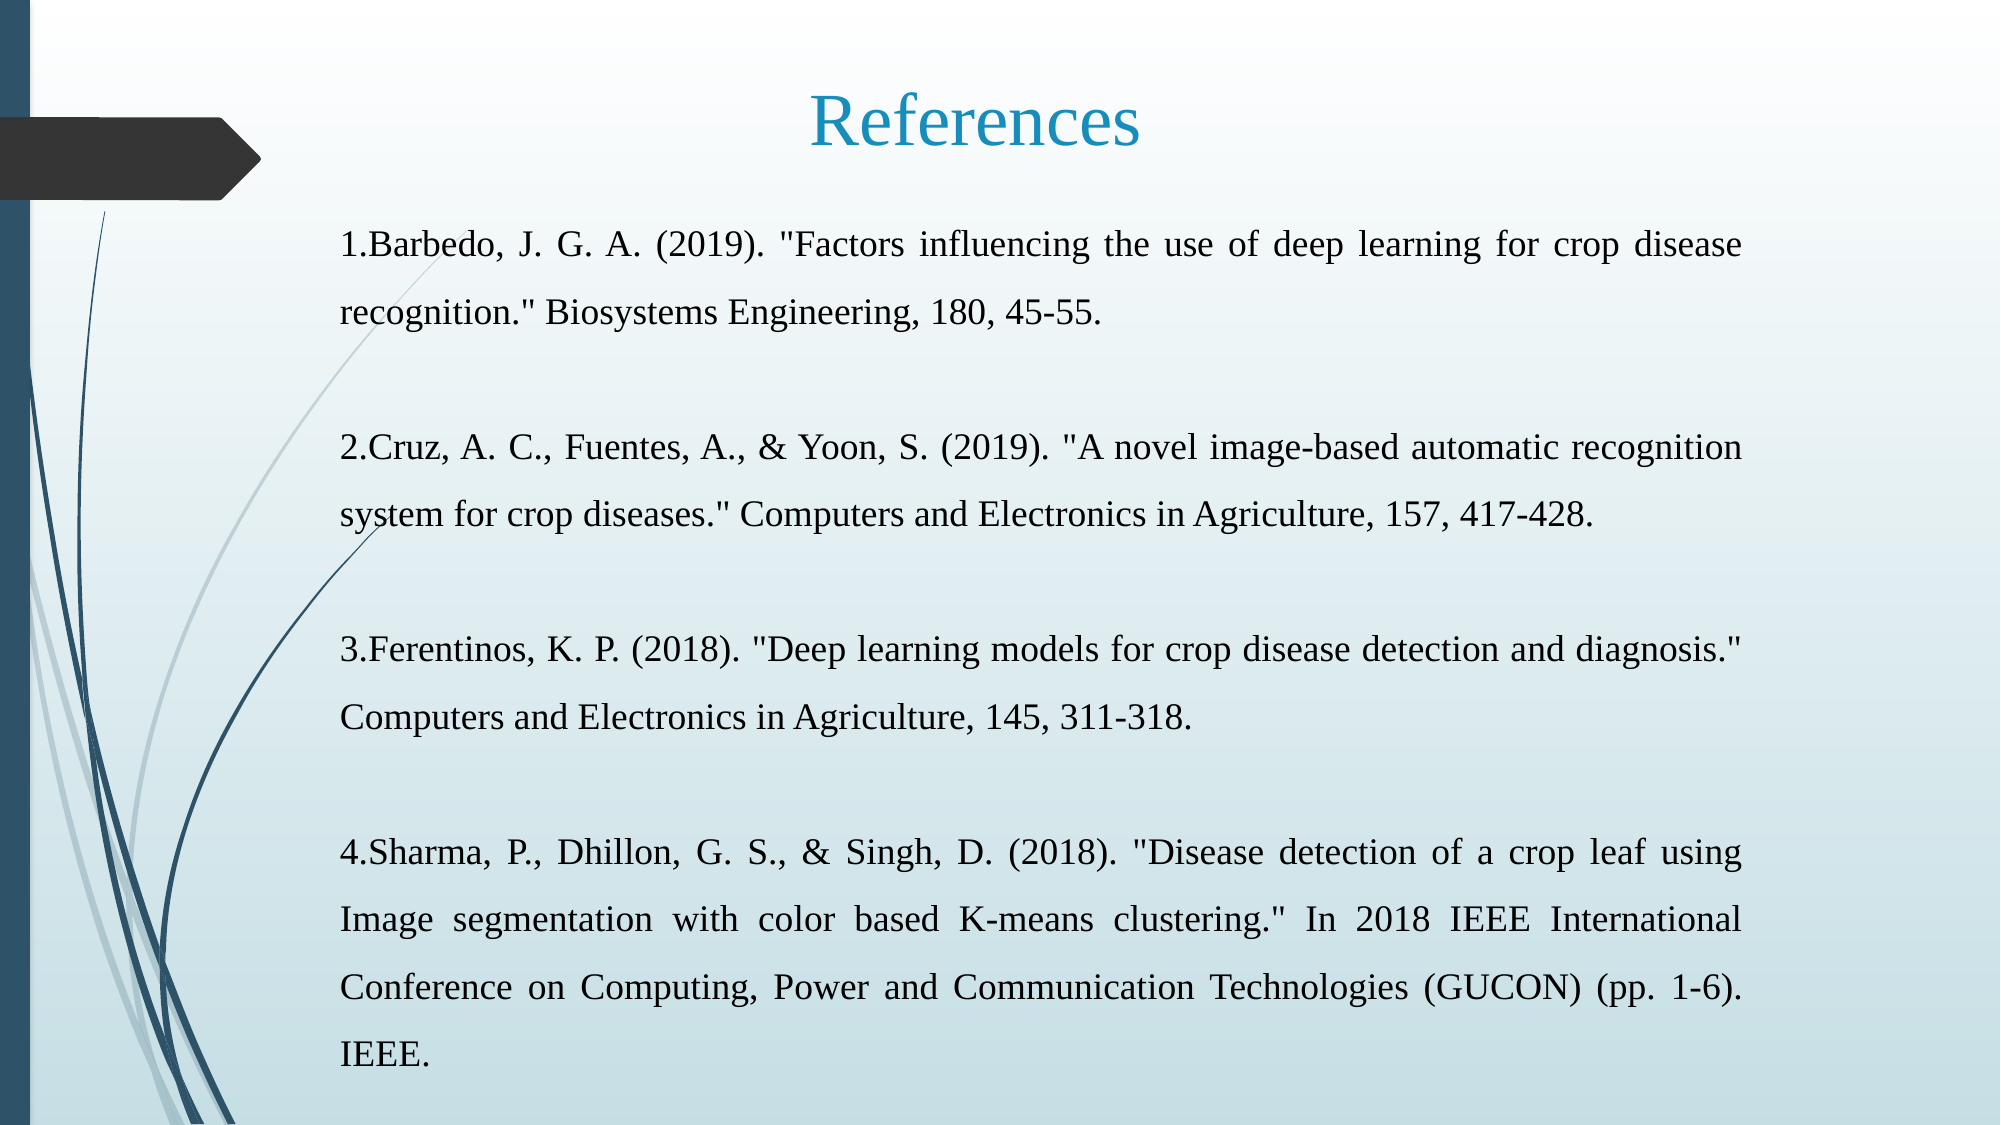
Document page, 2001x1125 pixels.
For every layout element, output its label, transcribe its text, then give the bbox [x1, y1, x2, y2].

text_box Barbedo, J. G. A. (2019). "Factors influencing the use of deep learning for crop disease recognition." Biosystems Engineering, 180, 45-55. Cruz, A. C., Fuentes, A., & Yoon, S. (2019). "A novel image-based automatic recognition system for crop diseases." Computers and Electronics in Agriculture, 157, 417-428. Ferentinos, K. P. (2018). "Deep learning models for crop disease detection and diagnosis." Computers and Electronics in Agriculture, 145, 311-318. Sharma, P., Dhillon, G. S., & Singh, D. (2018). "Disease detection of a crop leaf using Image segmentation with color based K-means clustering." In 2018 IEEE International Conference on Computing, Power and Communication Technologies (GUCON) (pp. 1-6). IEEE. [325, 189, 1759, 1125]
text_box References [192, 63, 1759, 168]
